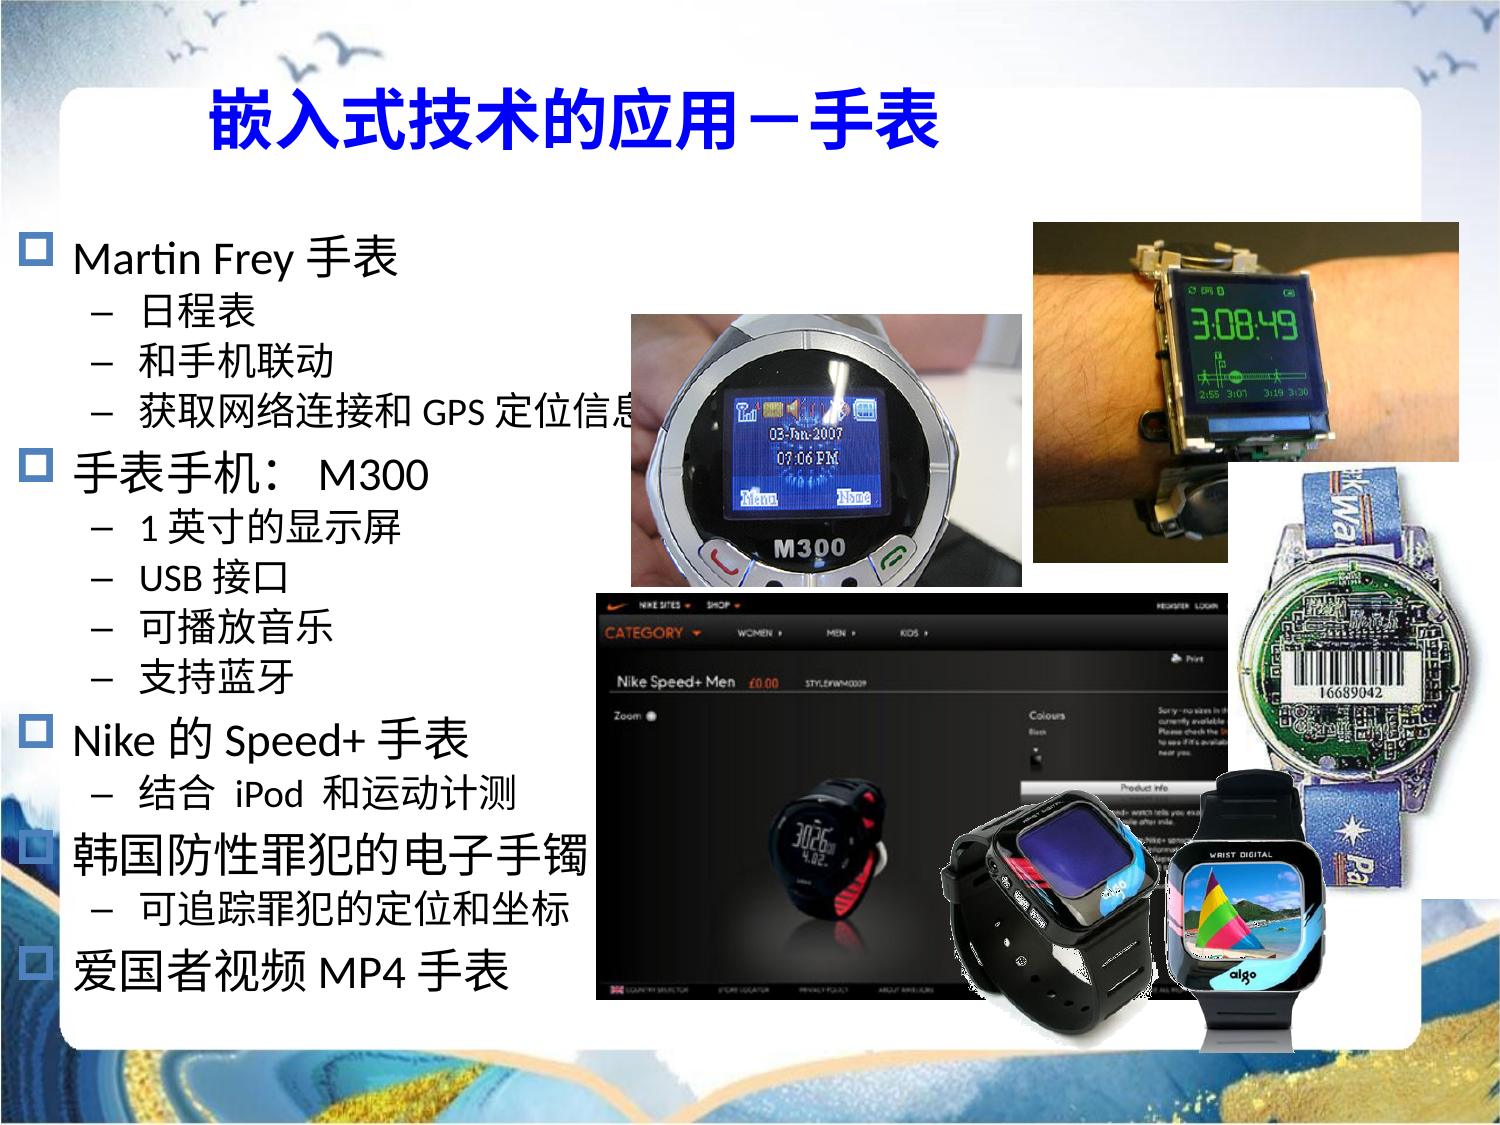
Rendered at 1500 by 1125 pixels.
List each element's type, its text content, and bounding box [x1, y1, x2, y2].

title 嵌入式技术的应用－手表 [0, 39, 1150, 197]
picture [631, 314, 1022, 587]
list Martin Frey手表 日程表 和手机联动 获取网络连接和GPS定位信息 手表手机：M300 1英寸的显示屏 USB接口 可播放音乐 支持蓝牙 Nike的Speed+手表 结合 iPod 和运动计测 韩国防性罪犯的电子手镯 可追踪罪犯的定位和坐标 爱国者视频MP4手表 [0, 219, 1351, 1012]
picture [0, 0, 1500, 1125]
